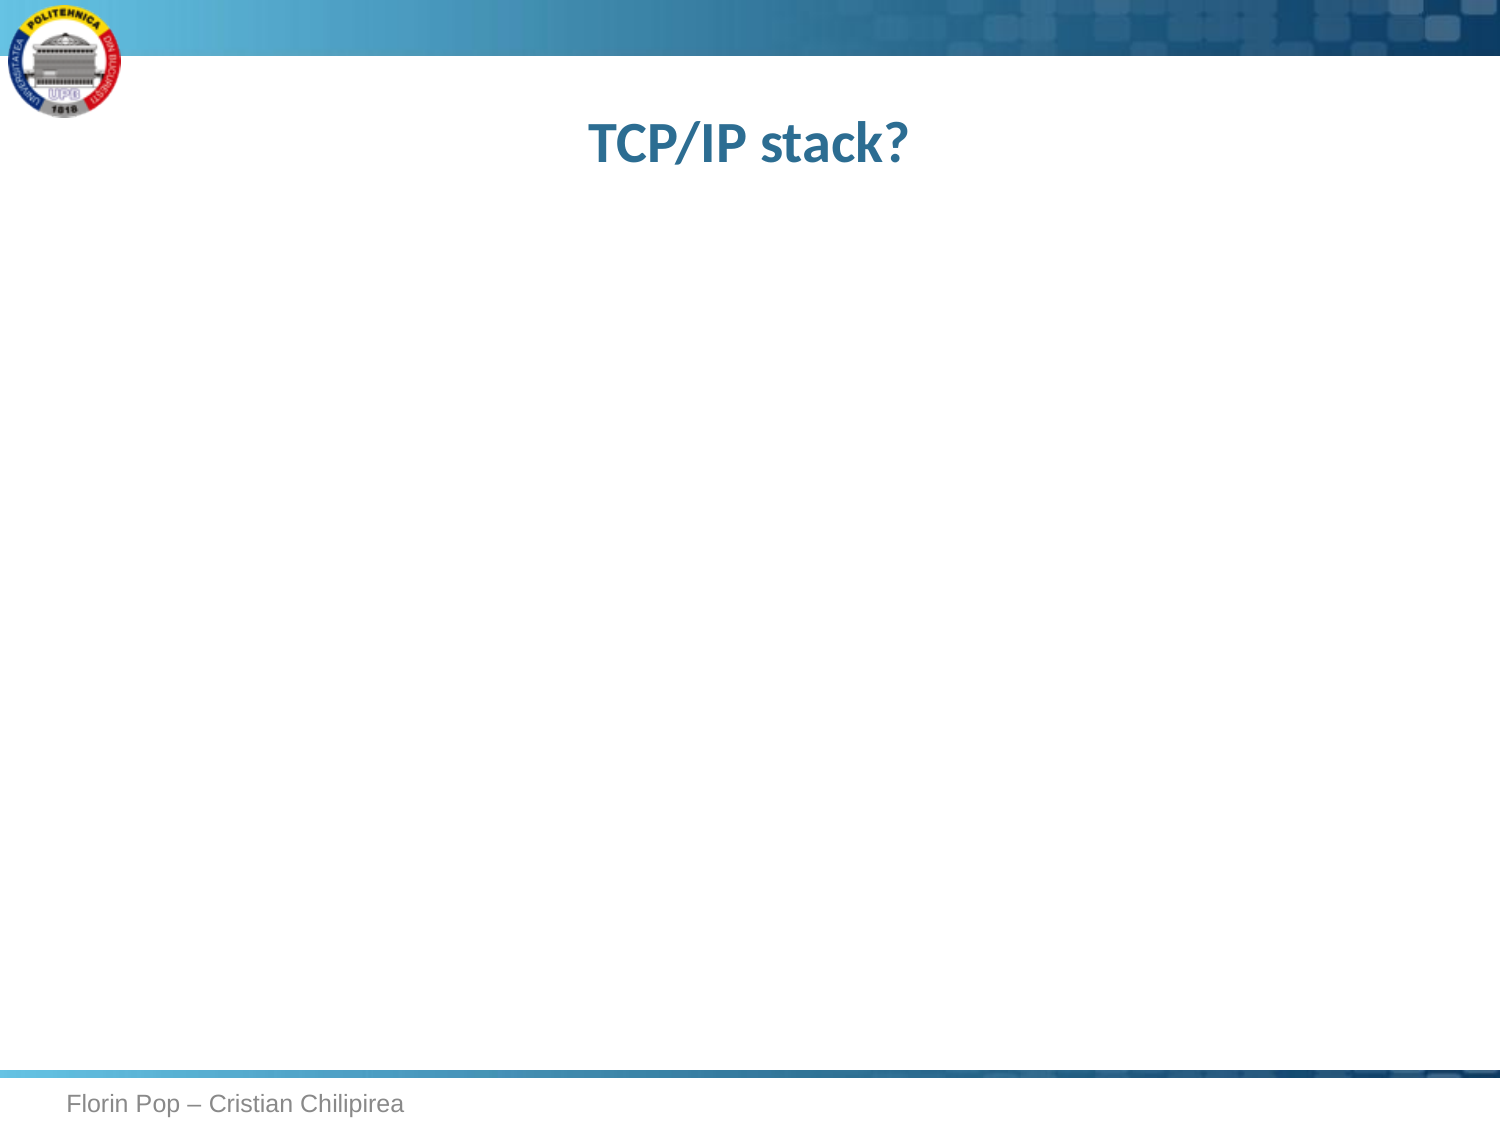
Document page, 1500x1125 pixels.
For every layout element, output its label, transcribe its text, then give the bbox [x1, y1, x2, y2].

footer Florin Pop – Cristian Chilipirea [51, 1083, 1157, 1125]
title TCP/IP stack? [51, 102, 1449, 178]
picture [0, 1070, 1500, 1078]
picture [0, 0, 1500, 118]
